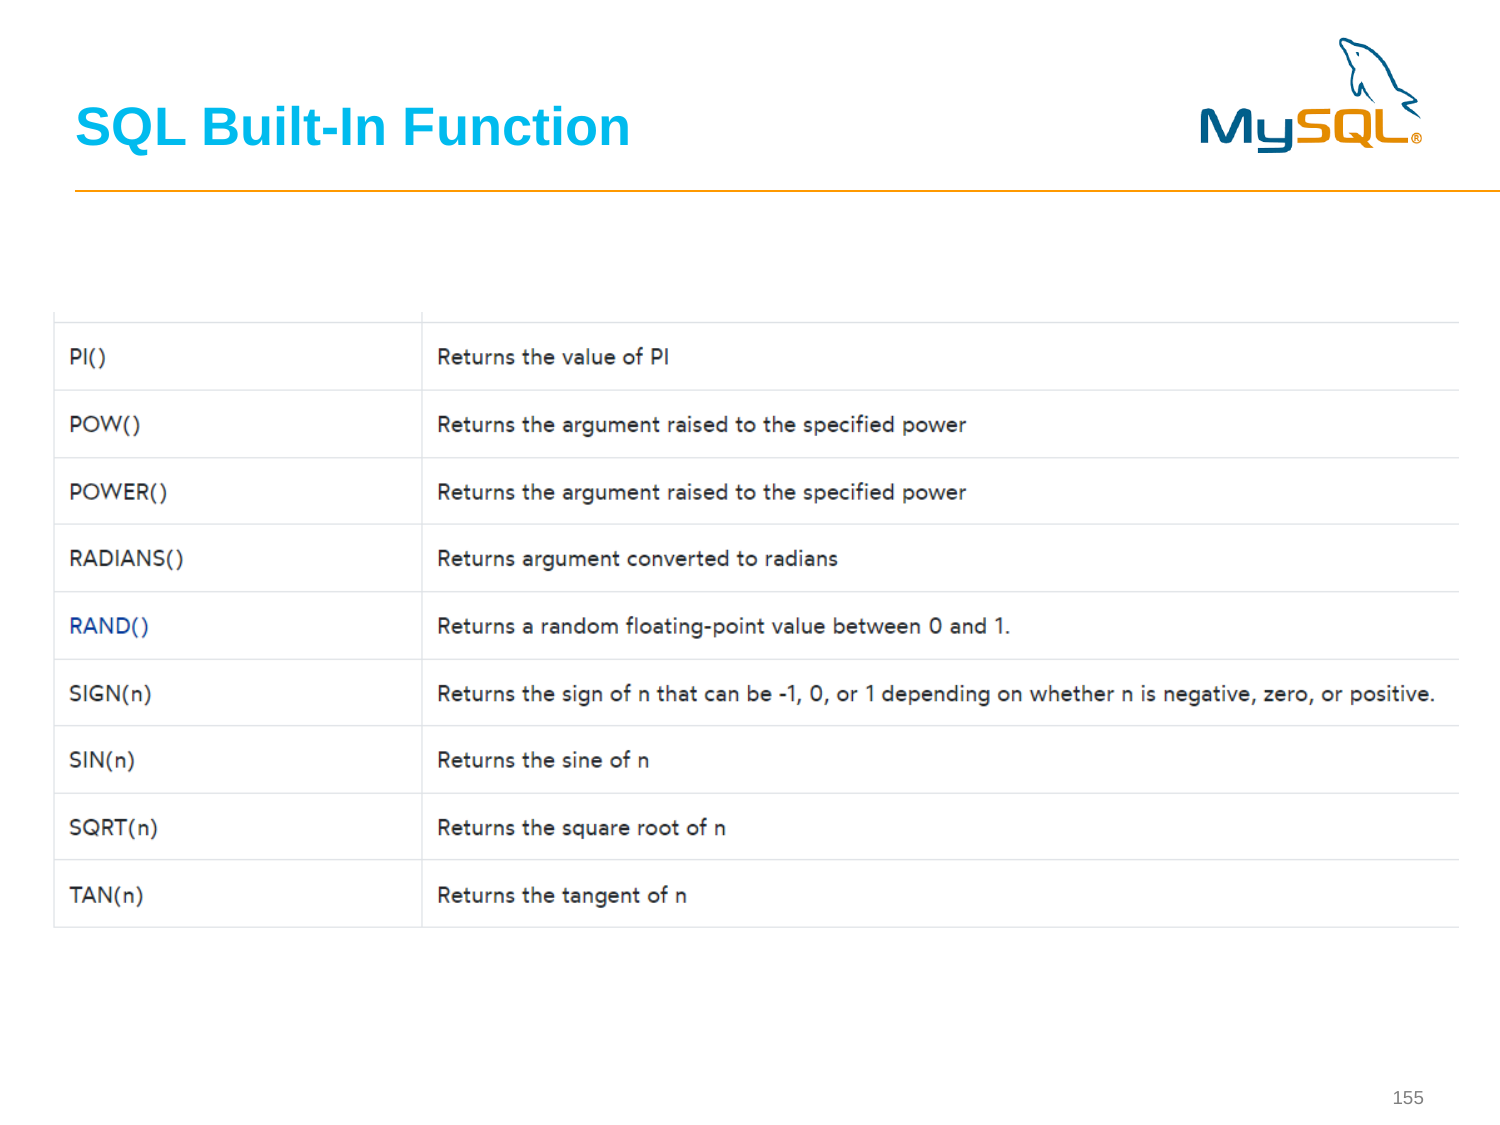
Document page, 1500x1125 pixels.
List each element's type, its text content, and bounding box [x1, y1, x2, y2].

picture [41, 312, 1459, 938]
title SQL Built-In Function [75, 27, 1422, 157]
